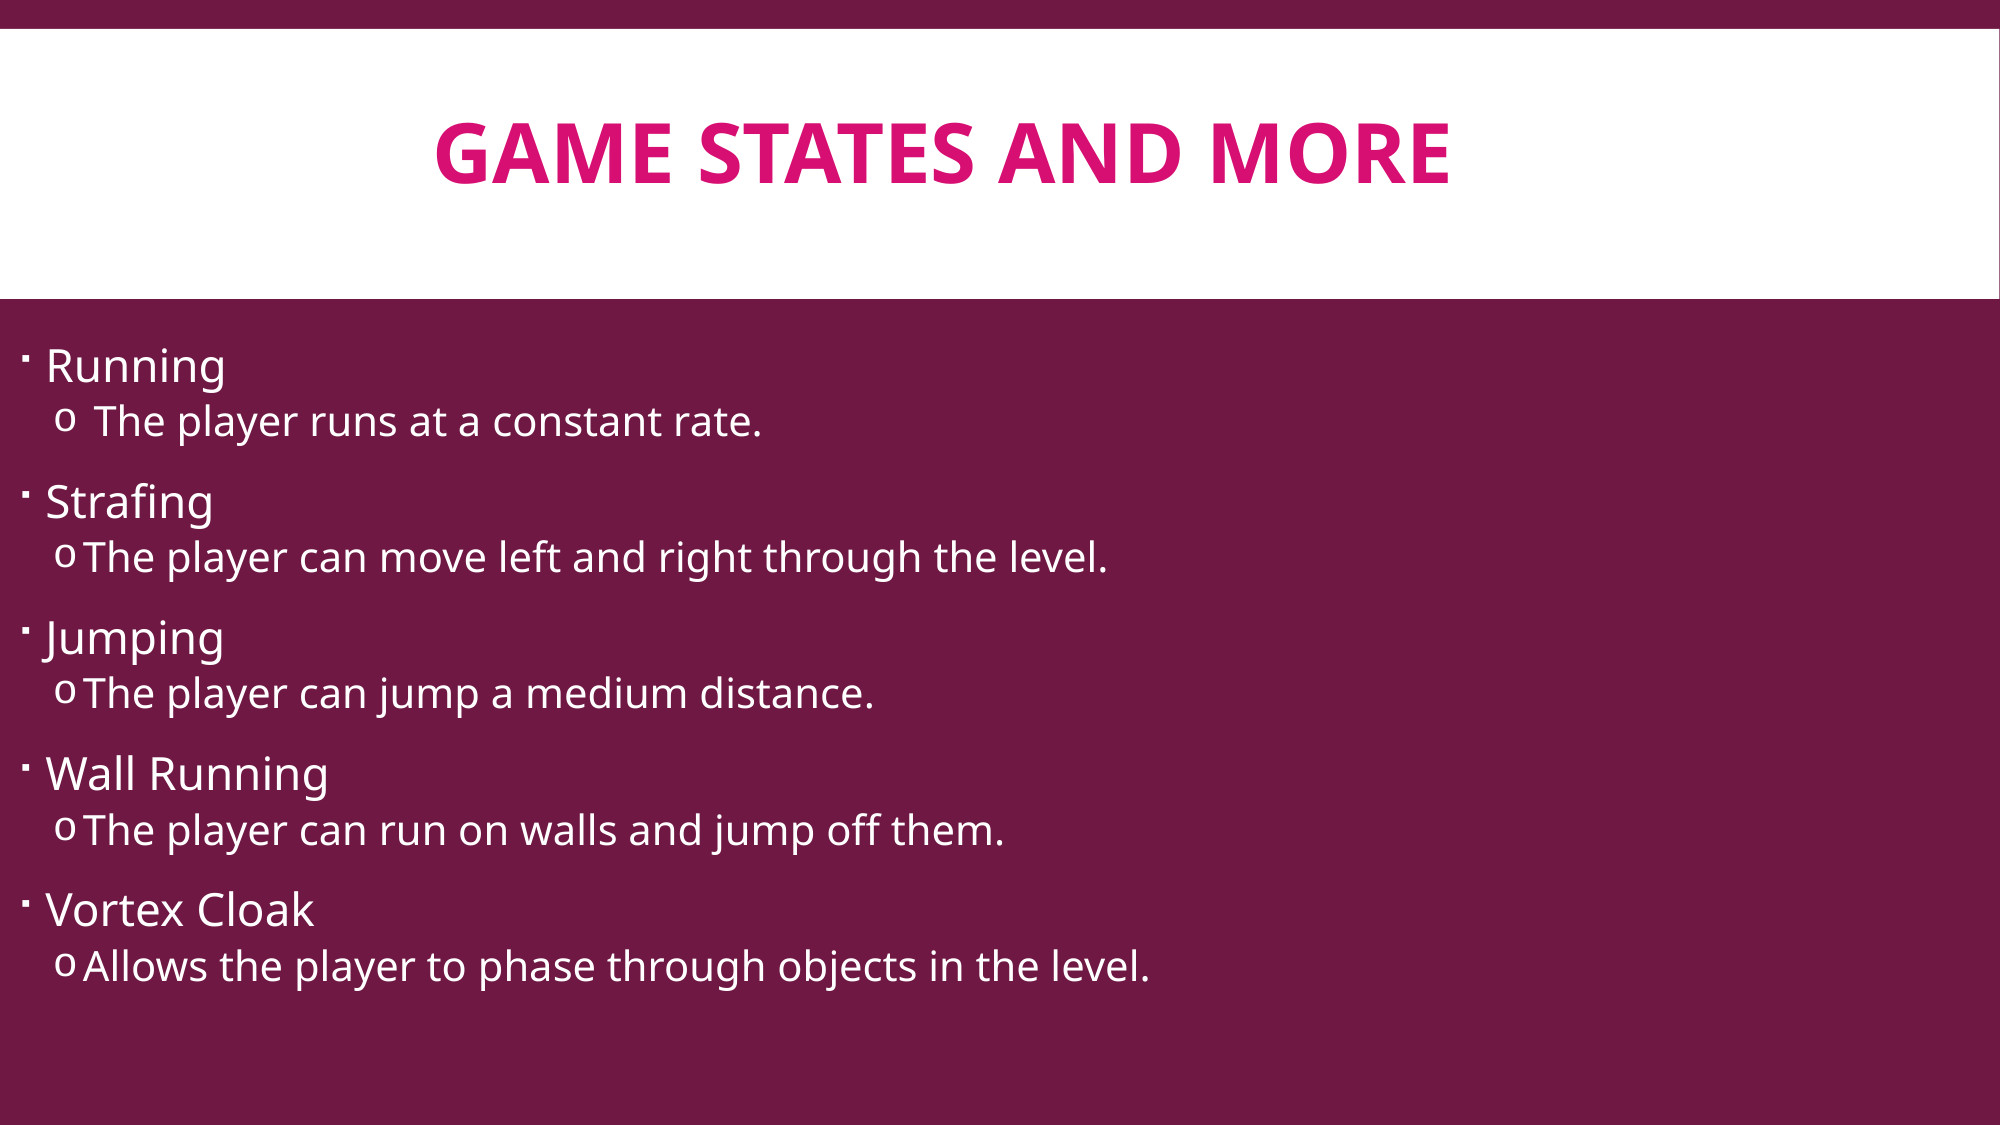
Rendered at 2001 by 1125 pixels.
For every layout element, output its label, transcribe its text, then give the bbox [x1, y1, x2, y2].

title Game States and more [417, 34, 1583, 282]
list Running The player runs at a constant rate. Strafing The player can move left and right through the level. Jumping The player can jump a medium distance. Wall Running The player can run on walls and jump off them. Vortex Cloak Allows the player to phase through objects in the level. [0, 335, 1606, 1026]
